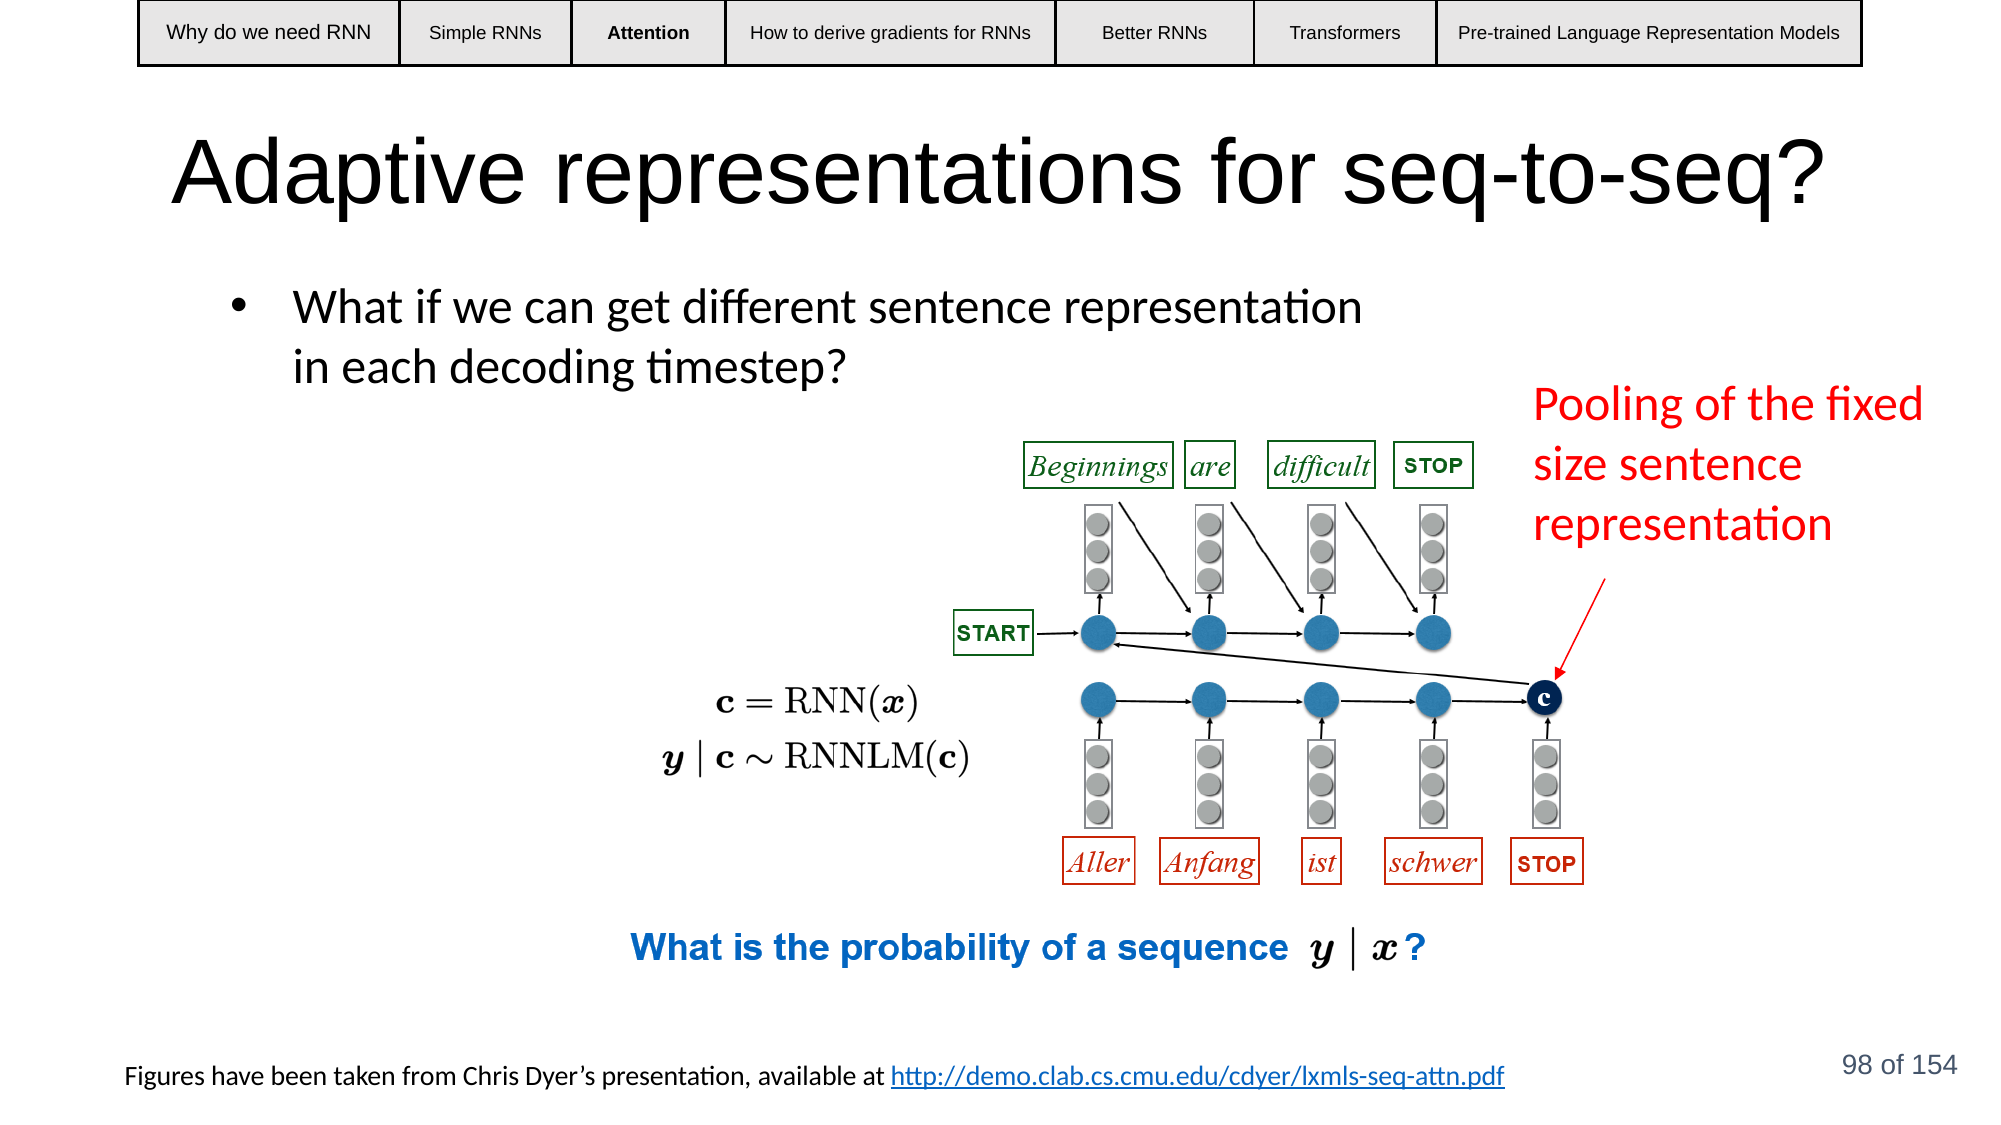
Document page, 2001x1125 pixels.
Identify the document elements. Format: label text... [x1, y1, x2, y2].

slide_number ‹#› of 154 [1708, 1019, 1974, 1106]
table_header Better RNNs [1057, 1, 1253, 64]
picture [623, 431, 1617, 977]
table_header Attention [573, 1, 724, 64]
table_header Why do we need RNN [140, 1, 398, 64]
table_header How to derive gradients for RNNs [727, 1, 1054, 64]
table_header Transformers [1255, 1, 1435, 64]
table_header Pre-trained Language Representation Models [1438, 1, 1860, 64]
text_box Pooling of the fixed size sentence representation [1518, 362, 1974, 560]
title Adaptive representations for seq-to-seq? [68, 97, 1932, 223]
table_header Simple RNNs [401, 1, 570, 64]
text_box What if we can get different sentence representation in each decoding timestep? [214, 266, 1392, 403]
text_box Figures have been taken from Chris Dyer’s presentation, available at http://demo.clab.cs.cmu.edu/cdyer/lxmls-seq-attn.pdf [109, 1049, 1708, 1099]
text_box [1554, 578, 1606, 681]
